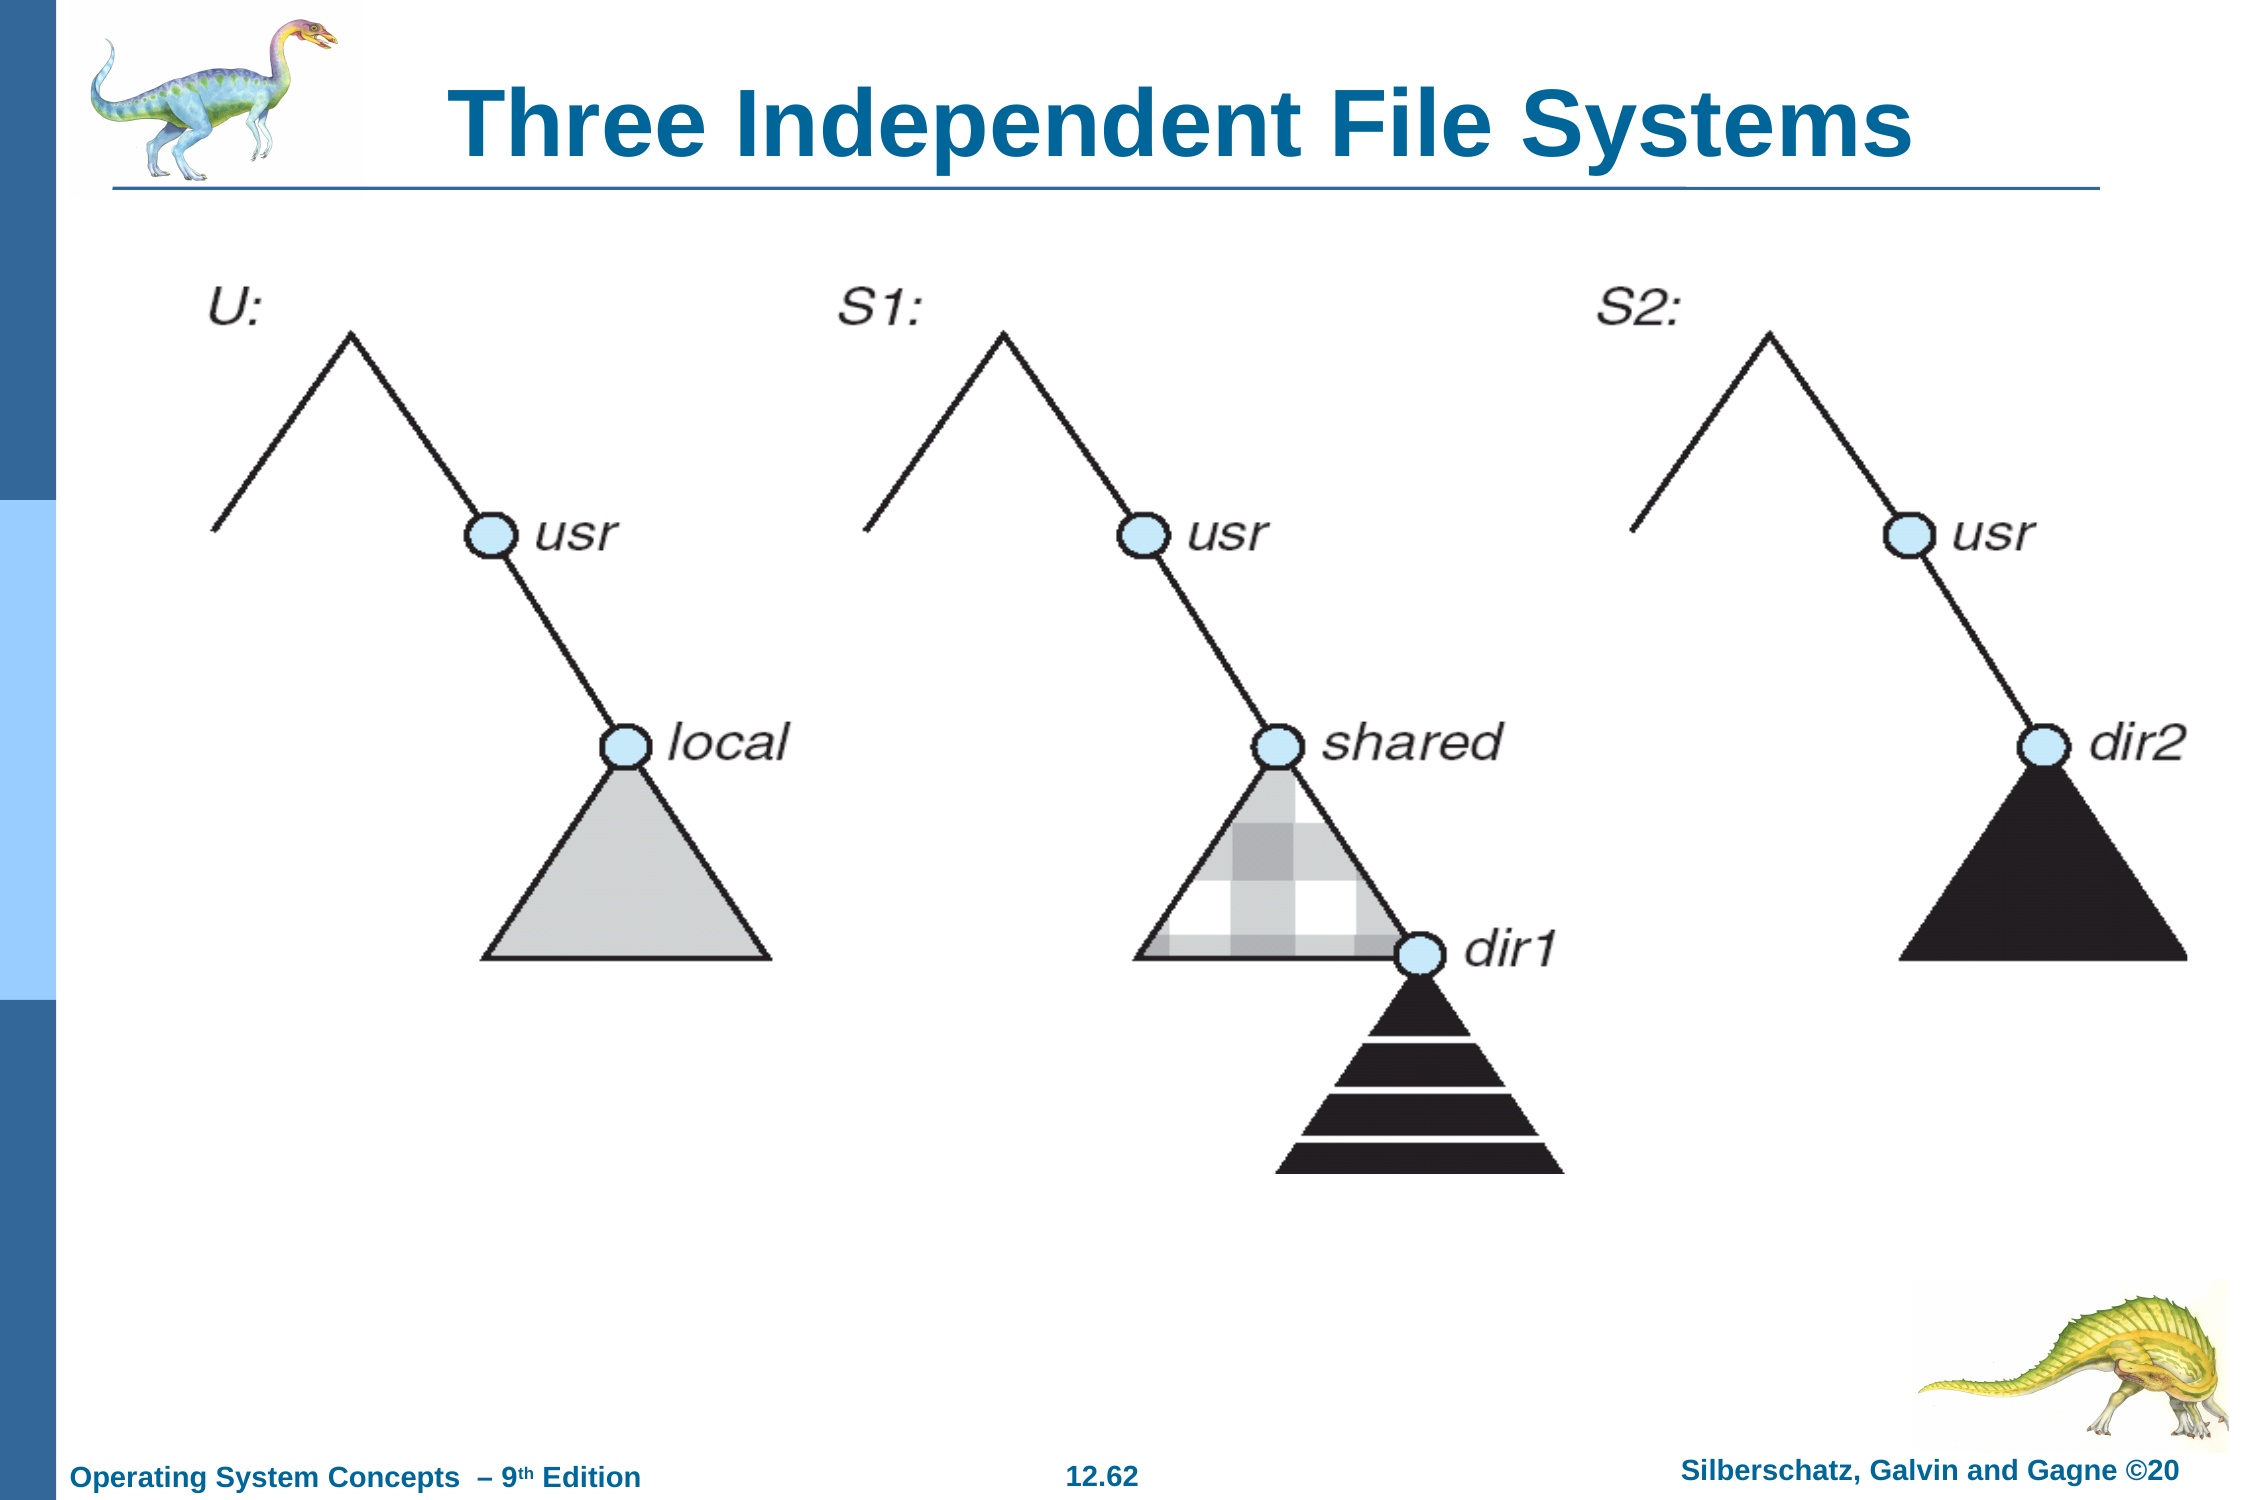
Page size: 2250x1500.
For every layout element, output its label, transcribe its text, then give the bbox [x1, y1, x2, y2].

picture [206, 279, 2188, 1175]
picture [70, 0, 365, 199]
title Three Independent File Systems [225, 60, 2138, 187]
picture [1913, 1279, 2229, 1453]
